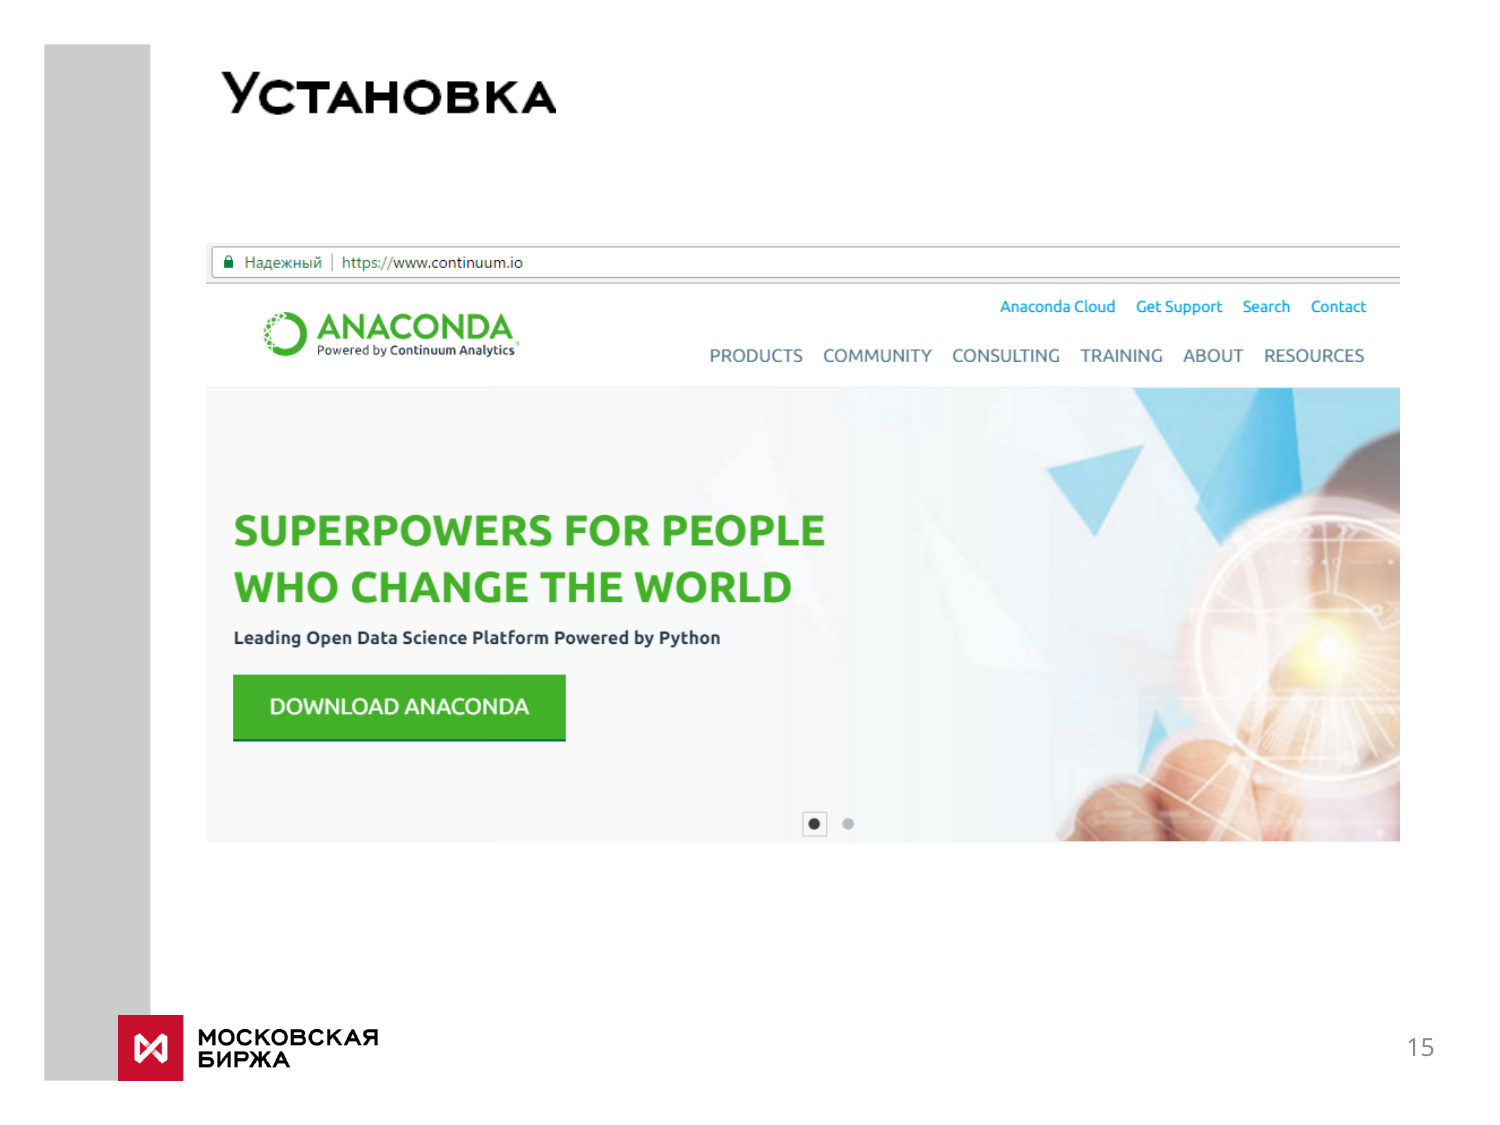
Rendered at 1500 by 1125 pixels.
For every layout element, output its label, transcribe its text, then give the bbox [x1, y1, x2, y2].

picture [206, 42, 556, 134]
picture [206, 243, 1400, 873]
slide_number 15 [1375, 1015, 1435, 1075]
picture [118, 1015, 392, 1081]
